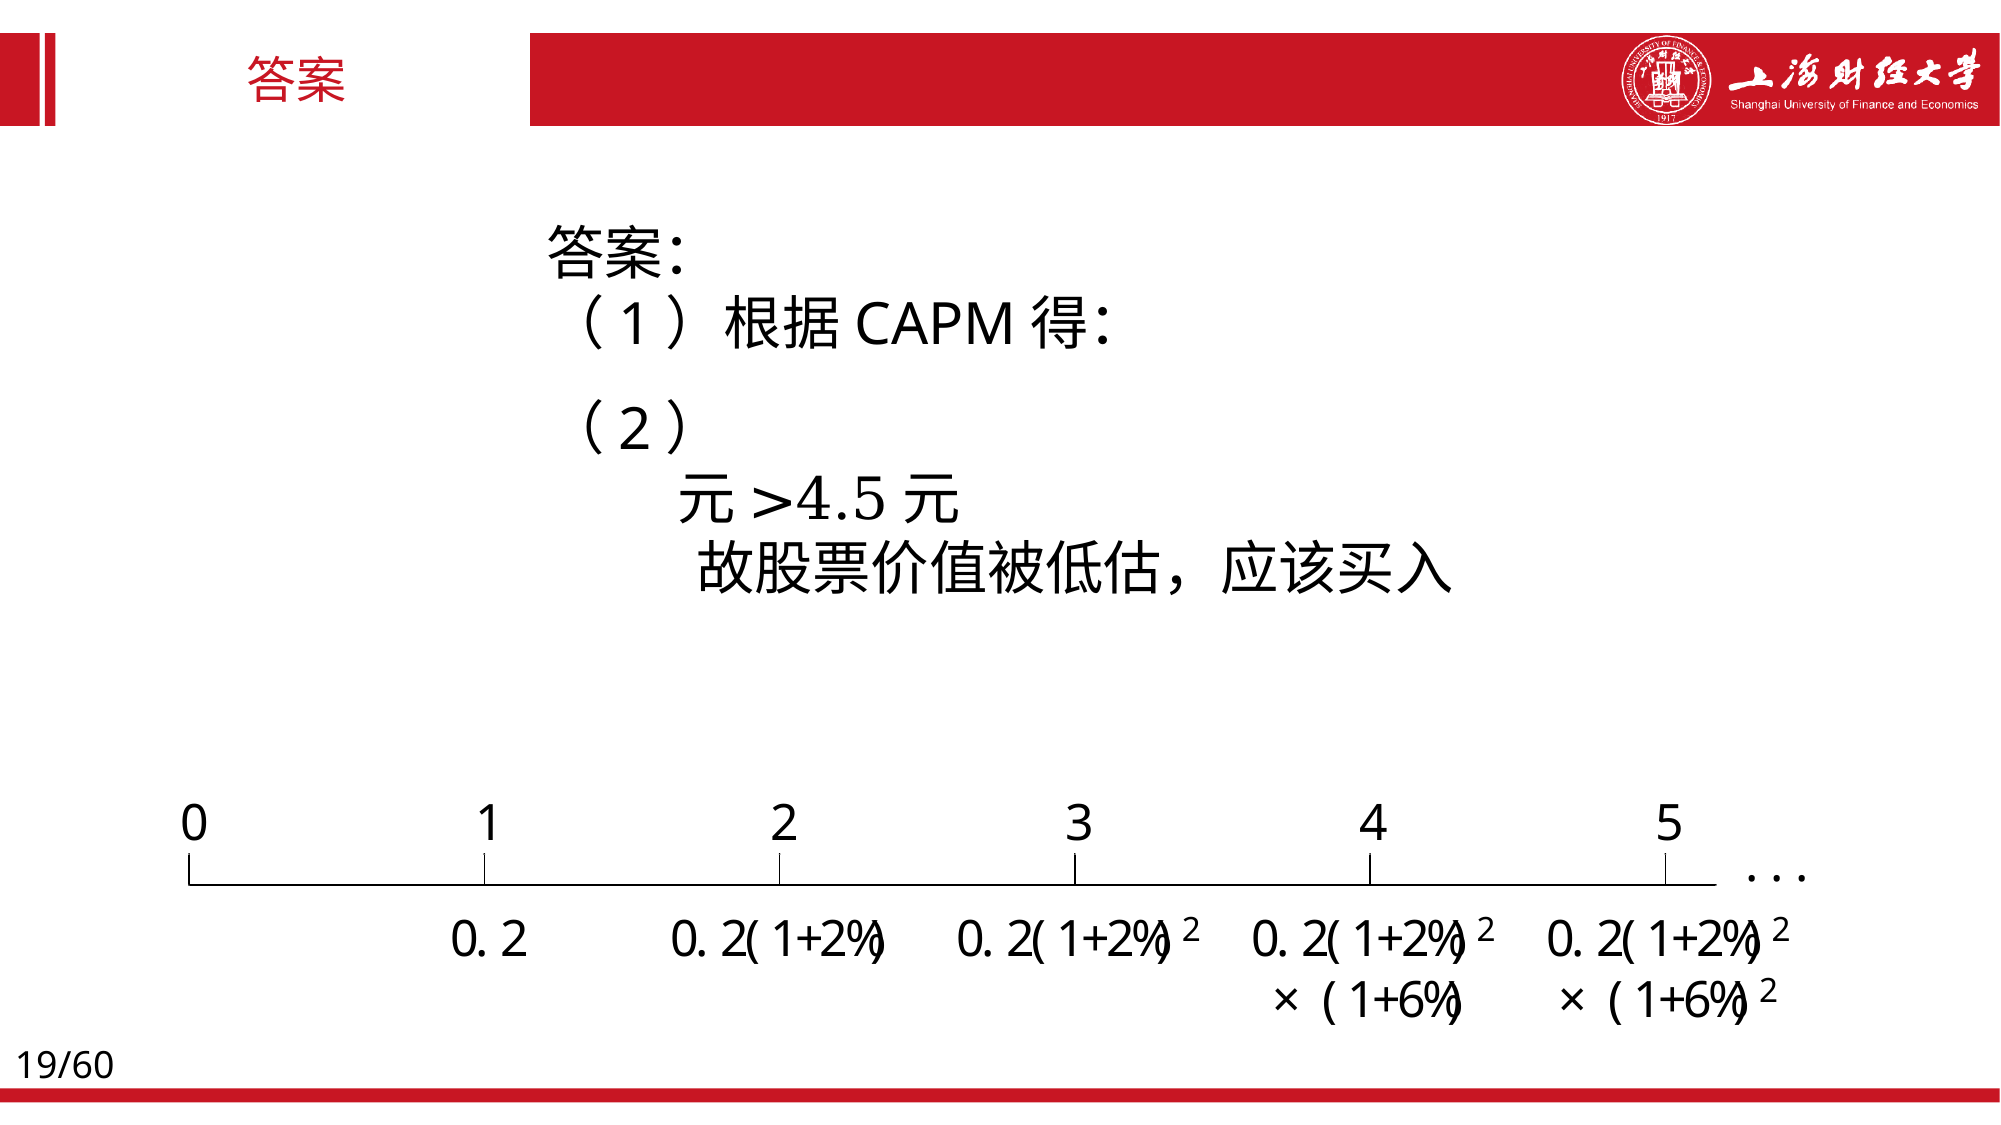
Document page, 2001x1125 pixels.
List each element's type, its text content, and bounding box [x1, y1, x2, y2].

picture [152, 782, 1848, 1051]
picture [1595, 0, 2000, 172]
text_box 答案 [232, 41, 362, 116]
